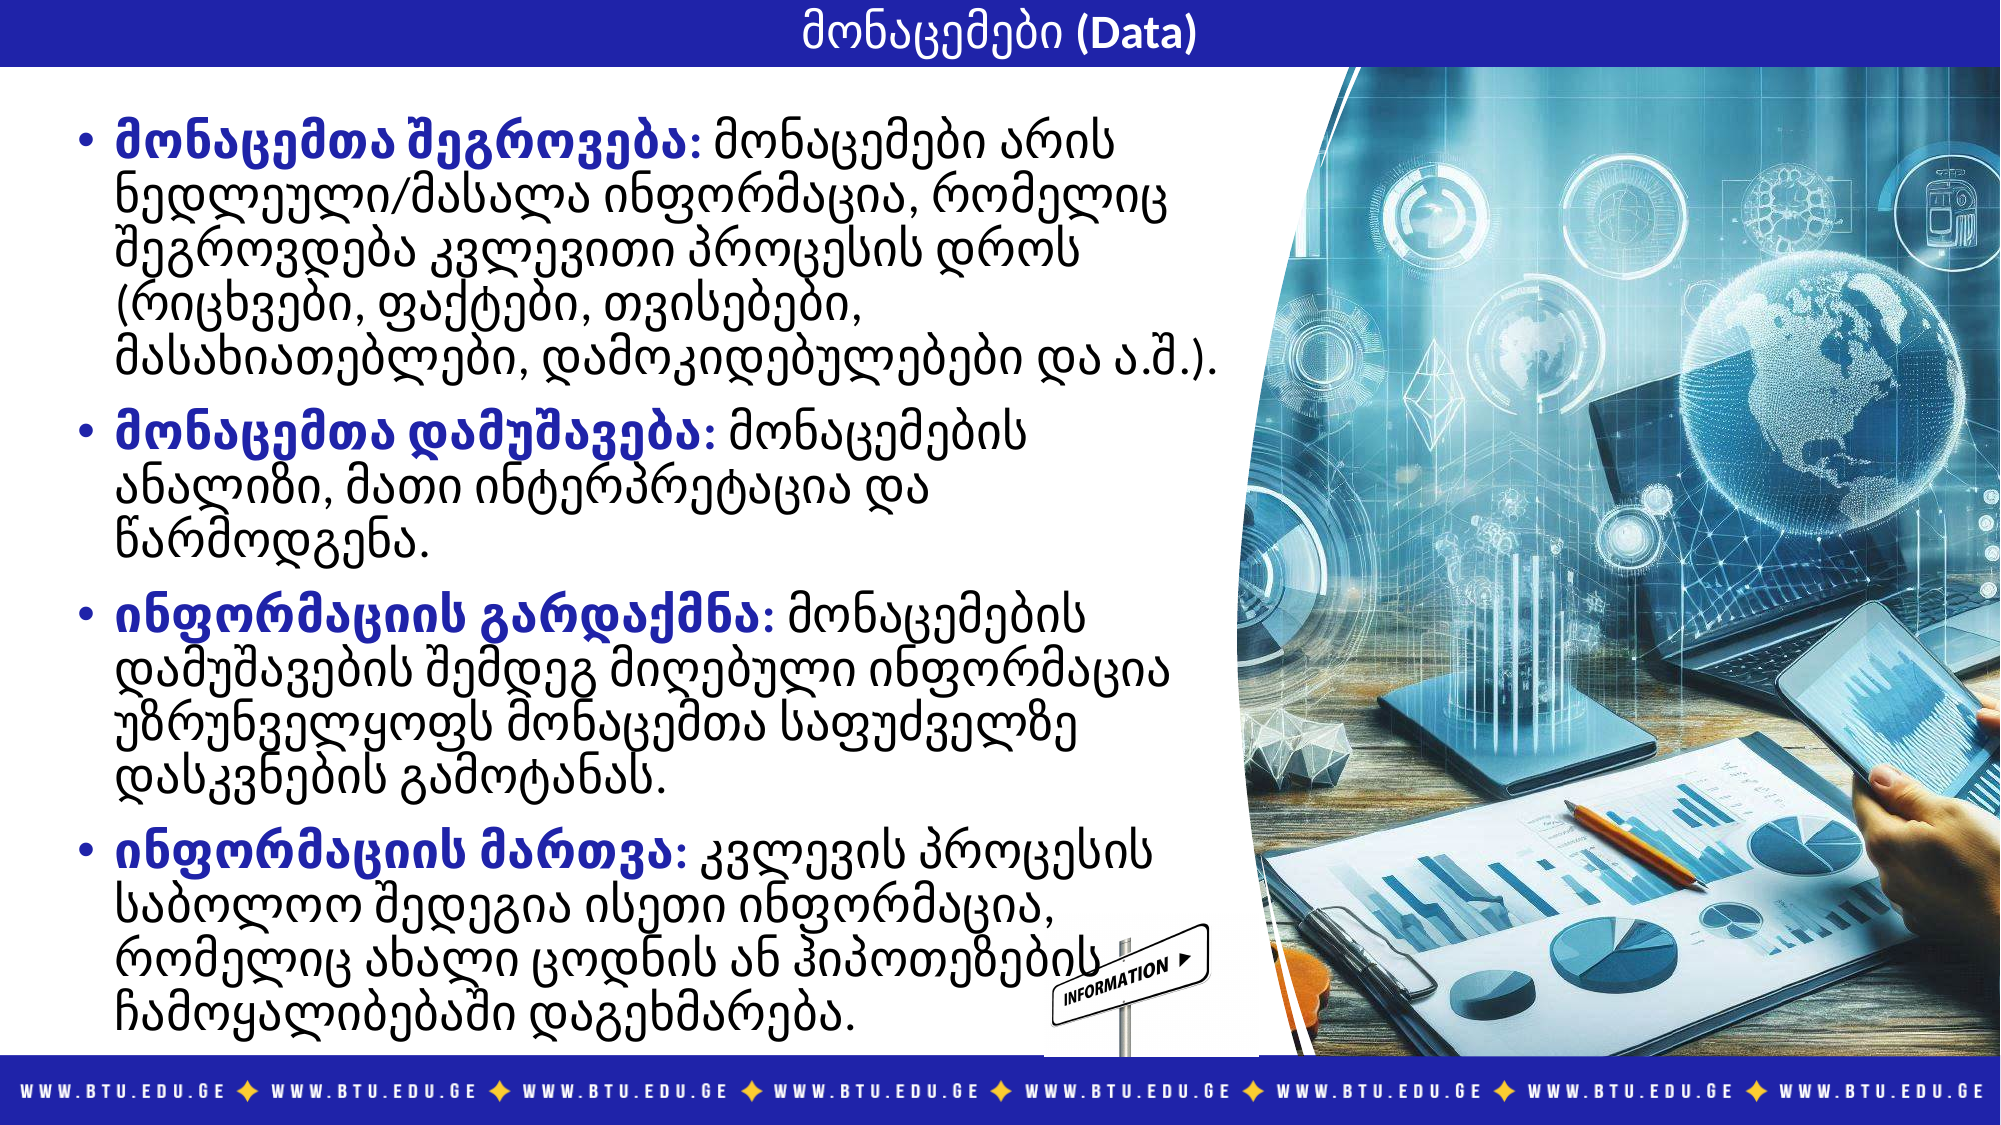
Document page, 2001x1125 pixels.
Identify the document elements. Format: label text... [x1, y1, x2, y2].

text_box მონაცემები (Data) [0, 0, 2000, 67]
list მონაცემთა შეგროვება: მონაცემები არის ნედლეული/მასალა ინფორმაცია, რომელიც შეგროვდება კვლევითი პროცესის დროს (რიცხვები, ფაქტები, თვისებები, მასახიათებლები, დამოკიდებულებები და ა.შ.). მონაცემთა დამუშავება: მონაცემების ანალიზი, მათი ინტერპრეტაცია და წარმოდგენა. ინფორმაციის გარდაქმნა: მონაცემების დამუშავების შემდეგ მიღებული ინფორმაცია უზრუნველყოფს მონაცემთა საფუძველზე დასკვნების გამოტანას. ინფორმაციის მართვა: კვლევის პროცესის საბოლოო შედეგია ისეთი ინფორმაცია, რომელიც ახალი ცოდნის ან ჰიპოთეზების ჩამოყალიბებაში დაგეხმარება. [62, 107, 1237, 986]
picture [0, 0, 2001, 1125]
